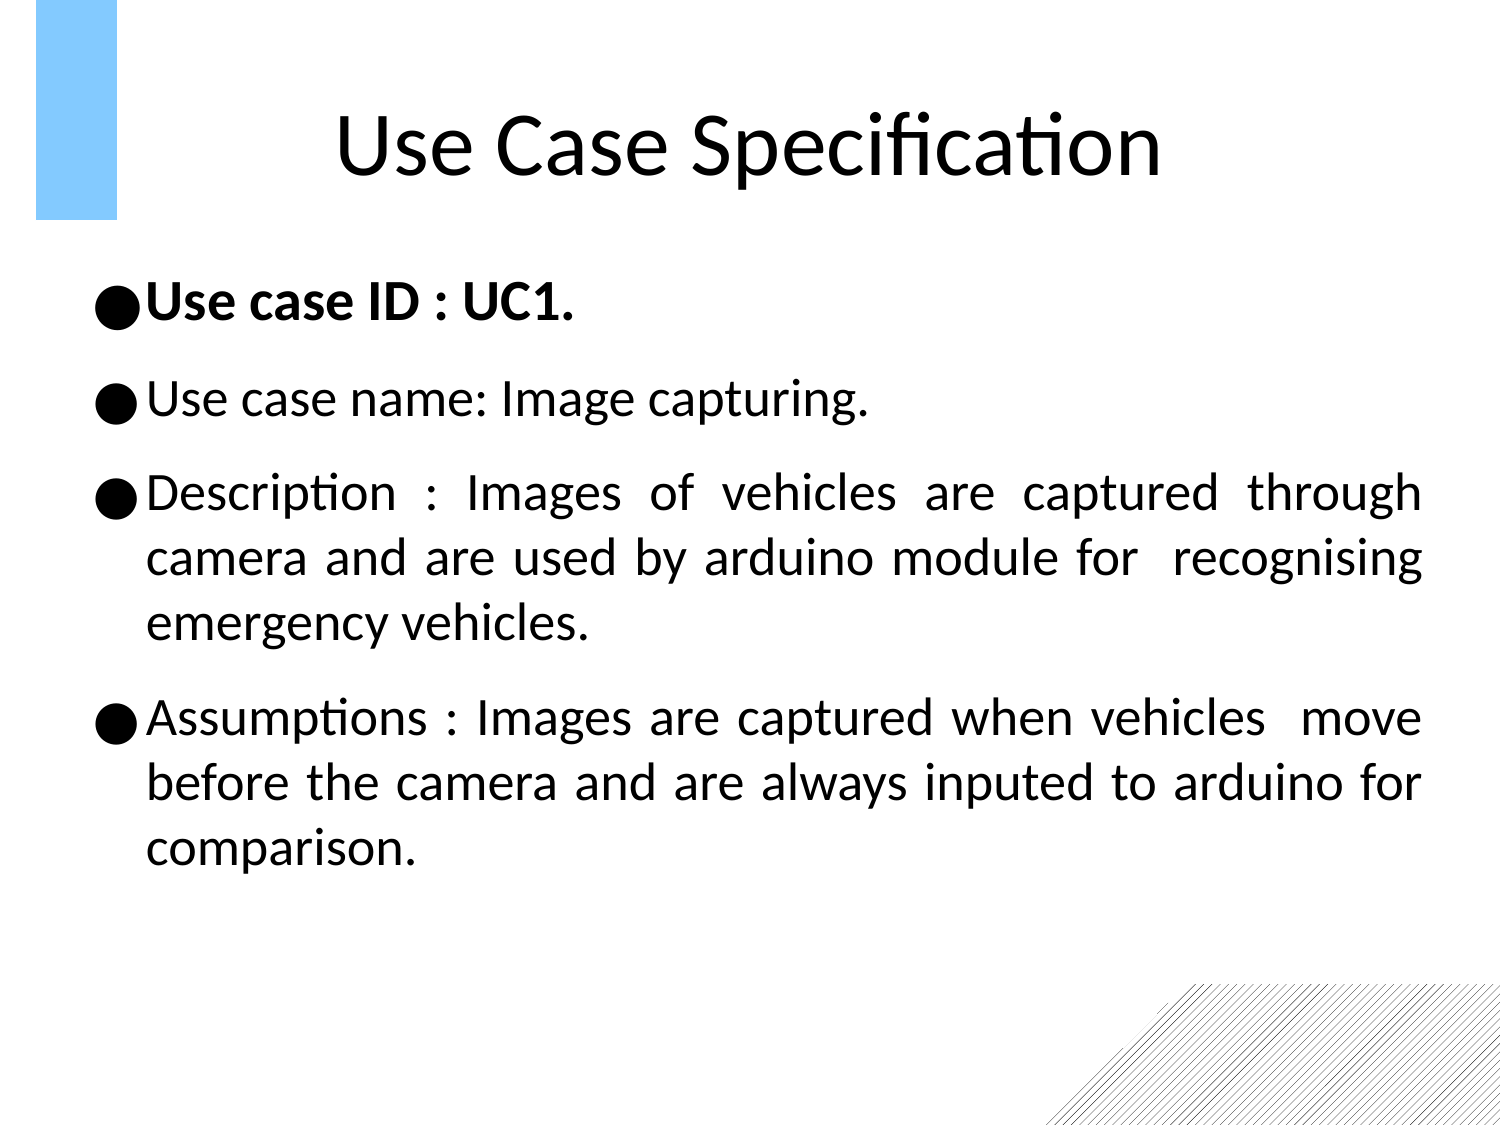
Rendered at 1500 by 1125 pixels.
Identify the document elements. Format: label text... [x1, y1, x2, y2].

text_box Use case ID : UC1. Use case name: Image capturing. Description : Images of vehicles are captured through camera and are used by arduino module for recognising emergency vehicles. Assumptions : Images are captured when vehicles move before the camera and are always inputed to arduino for comparison. [74, 262, 1425, 1005]
text_box [35, 0, 118, 221]
text_box [1042, 983, 1500, 1125]
text_box Use Case Specification [74, 45, 1425, 233]
